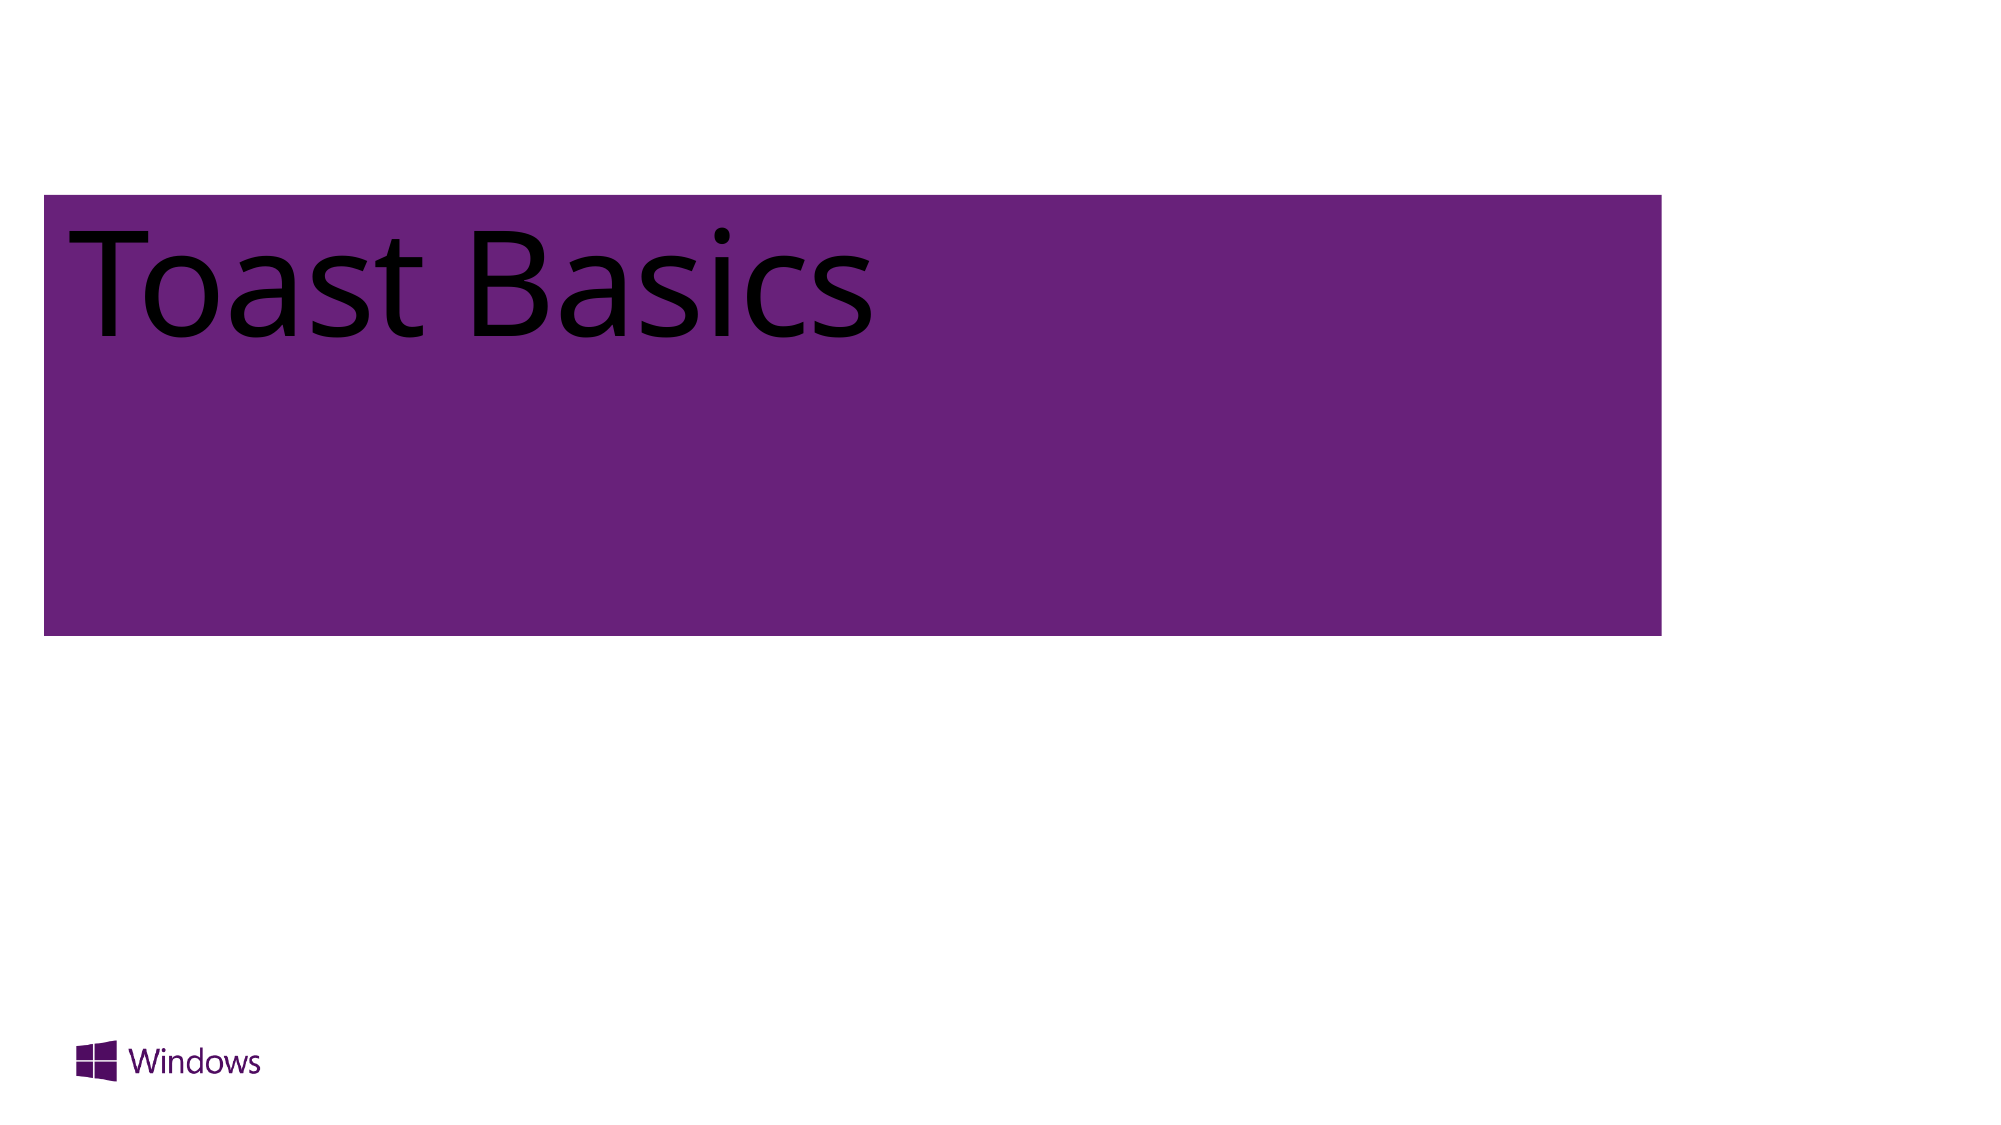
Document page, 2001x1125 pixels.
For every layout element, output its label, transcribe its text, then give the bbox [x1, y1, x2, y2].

title Toast Basics [44, 194, 1662, 638]
